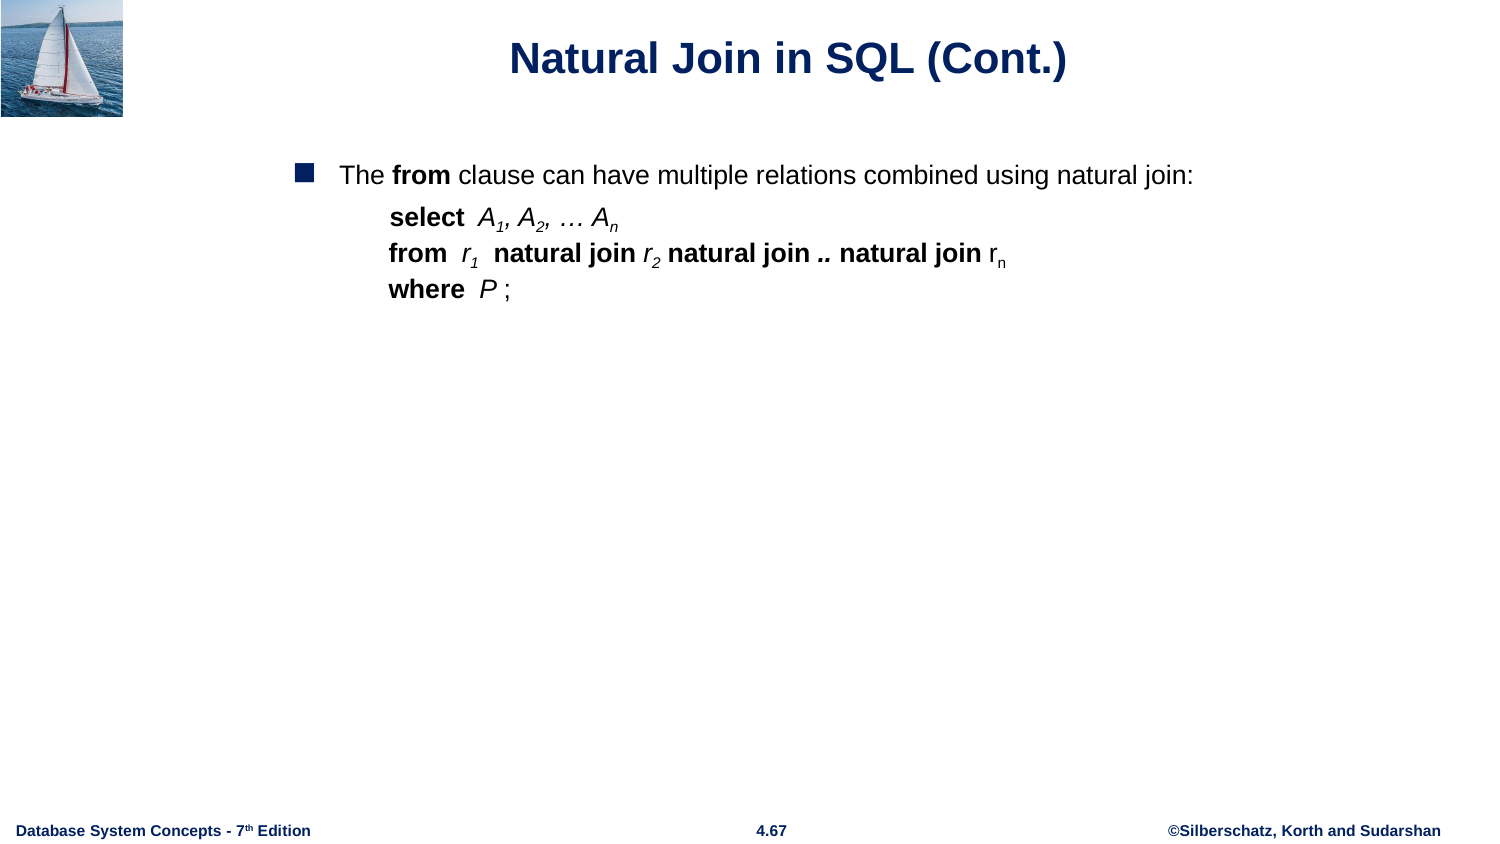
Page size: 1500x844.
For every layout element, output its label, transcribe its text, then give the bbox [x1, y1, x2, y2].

title Natural Join in SQL (Cont.) [125, 14, 1452, 90]
list The from clause can have multiple relations combined using natural join: select A1, A2, … An from r1 natural join r2 natural join .. natural join rn where P ; [282, 150, 1222, 587]
picture [0, 0, 123, 117]
